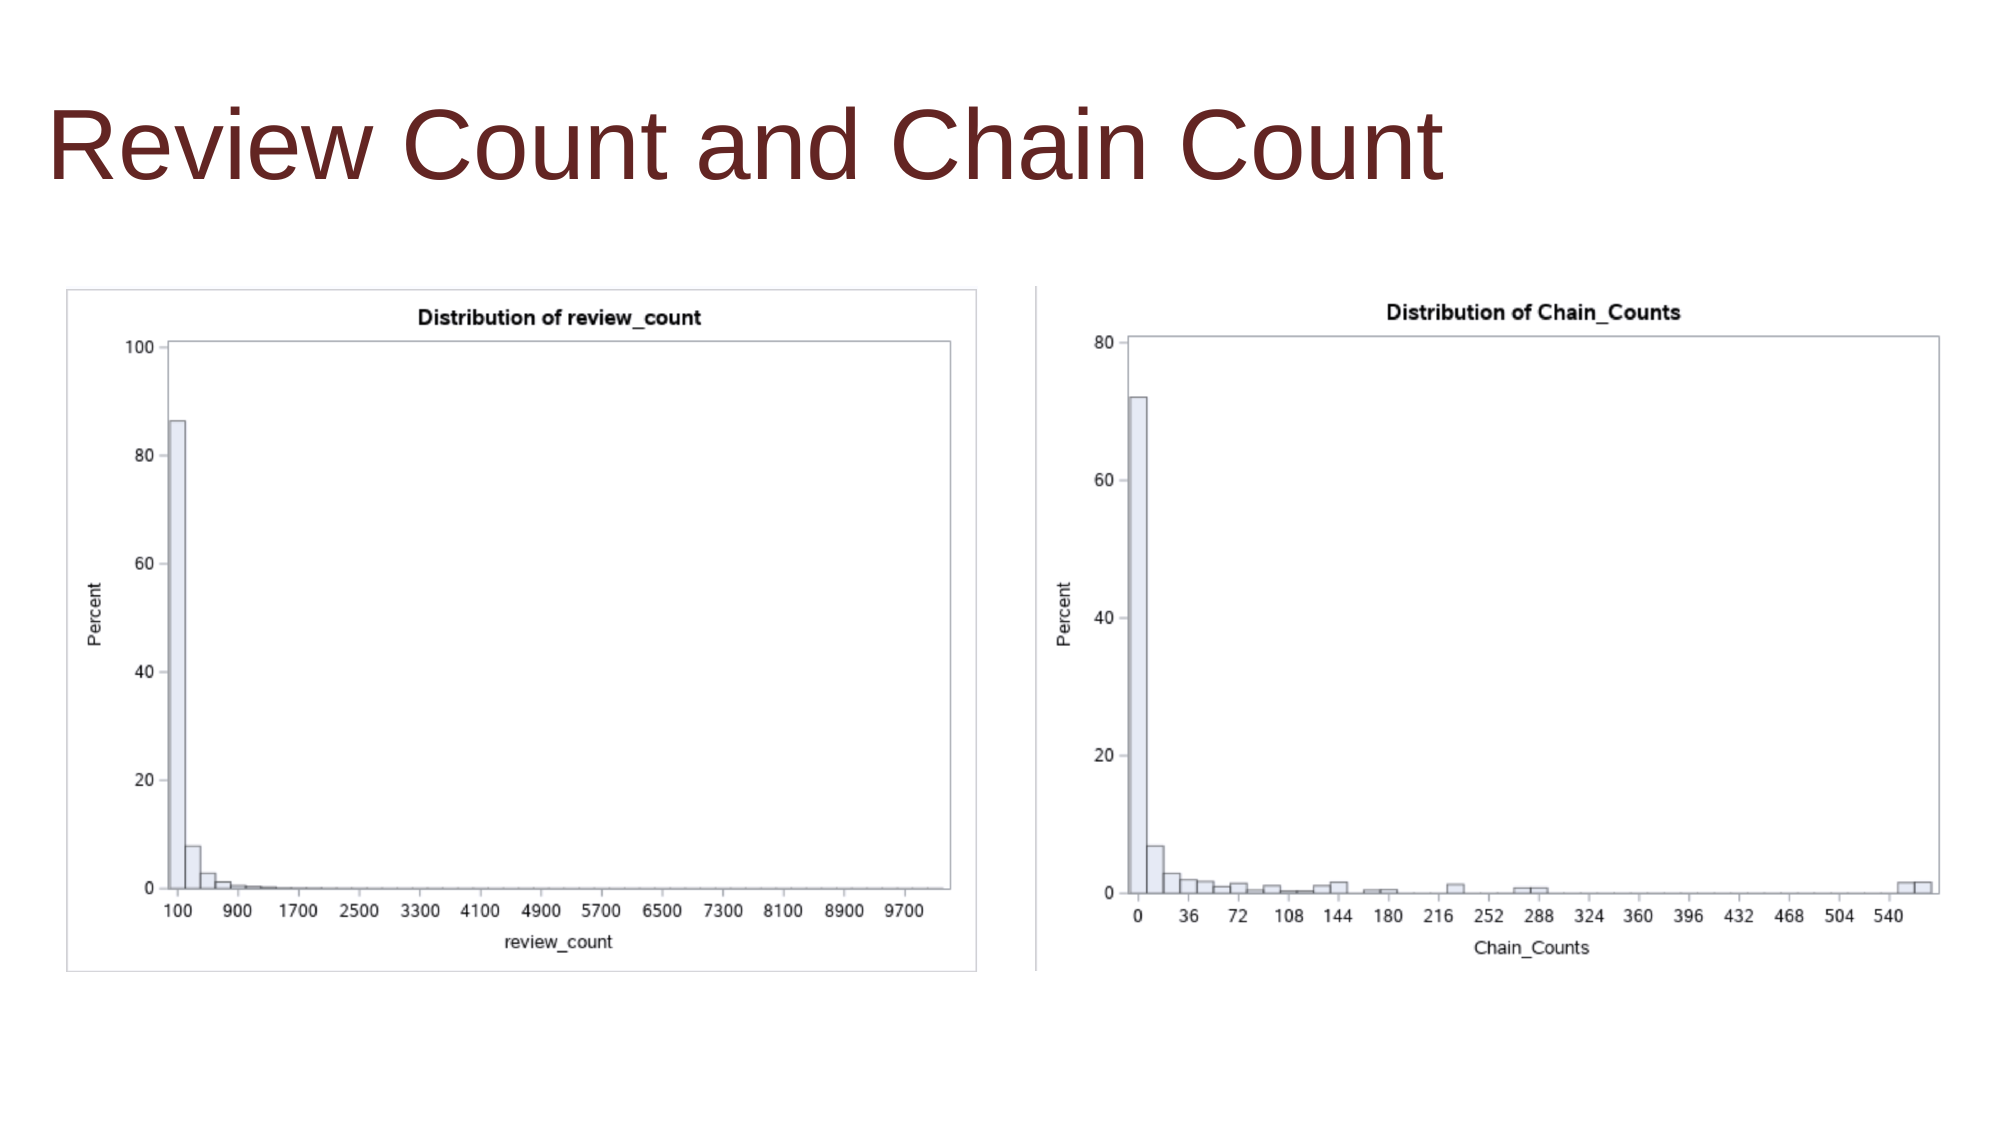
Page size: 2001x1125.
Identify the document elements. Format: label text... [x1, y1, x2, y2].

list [1035, 286, 1951, 971]
title Review Count and Chain Count [46, 79, 1712, 267]
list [66, 286, 978, 972]
